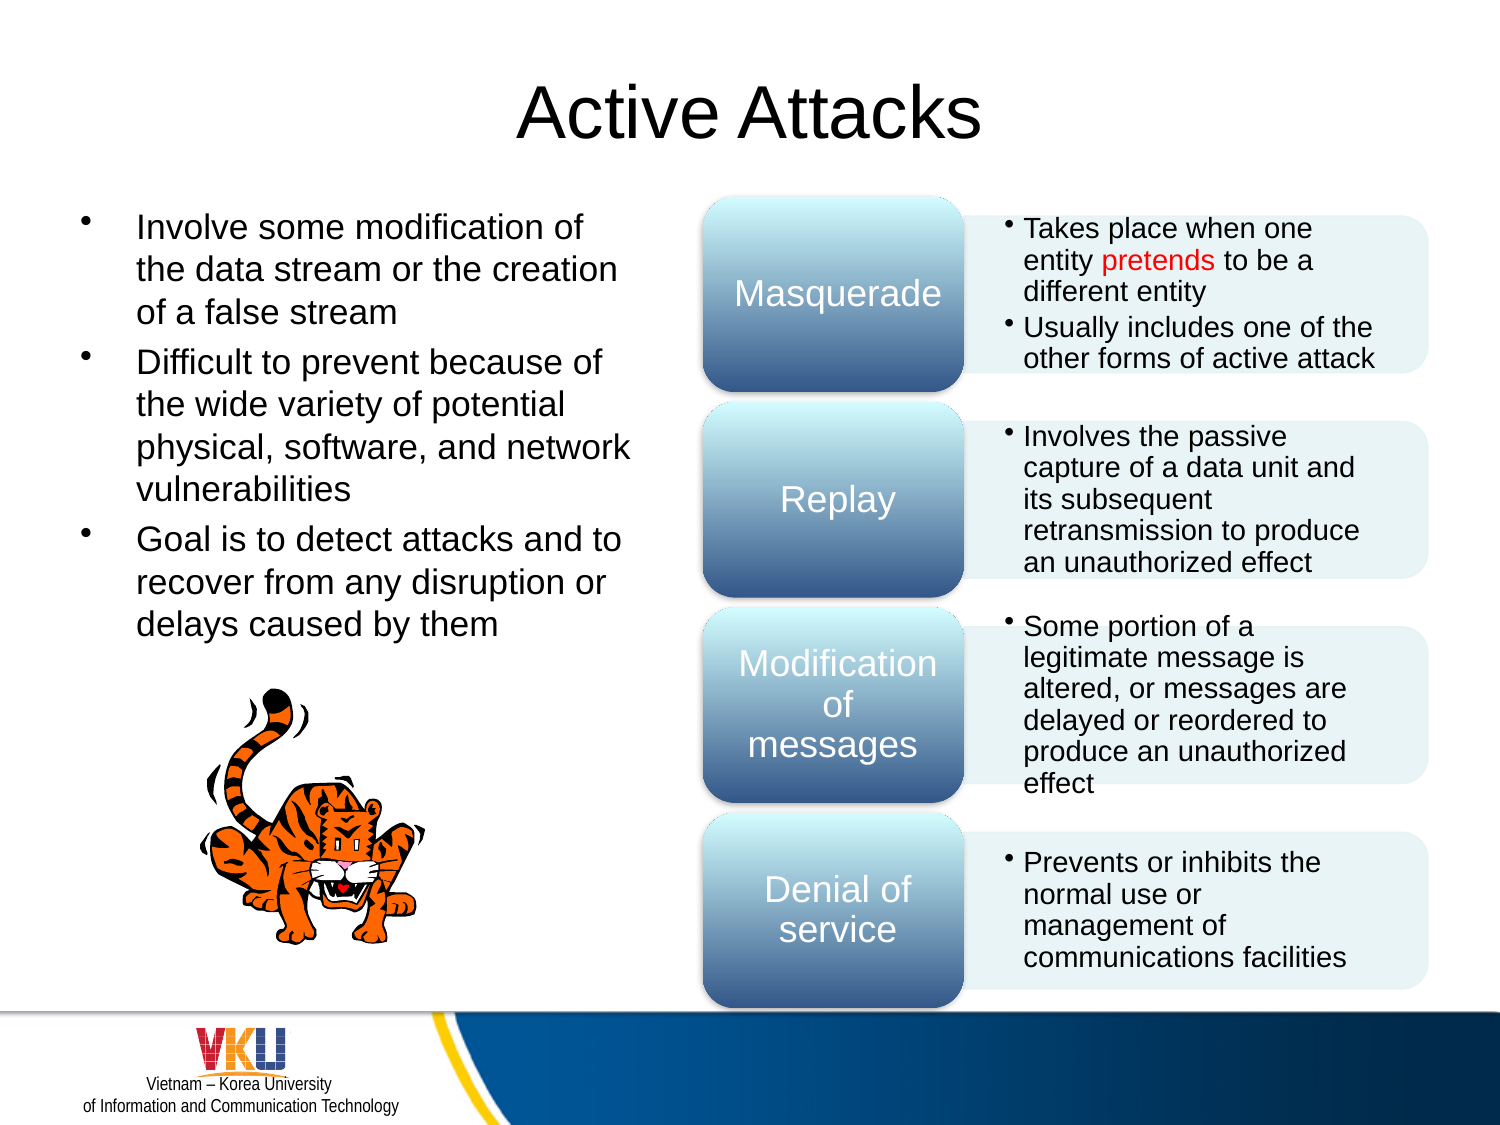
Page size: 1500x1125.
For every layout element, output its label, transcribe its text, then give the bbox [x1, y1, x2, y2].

title Active Attacks [75, 45, 1425, 173]
list Involve some modification of the data stream or the creation of a false stream Difficult to prevent because of the wide variety of potential physical, software, and network vulnerabilities Goal is to detect attacks and to recover from any disruption or delays caused by them [64, 196, 650, 740]
picture [0, 1011, 1500, 1125]
picture [199, 687, 426, 947]
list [702, 195, 1428, 1009]
